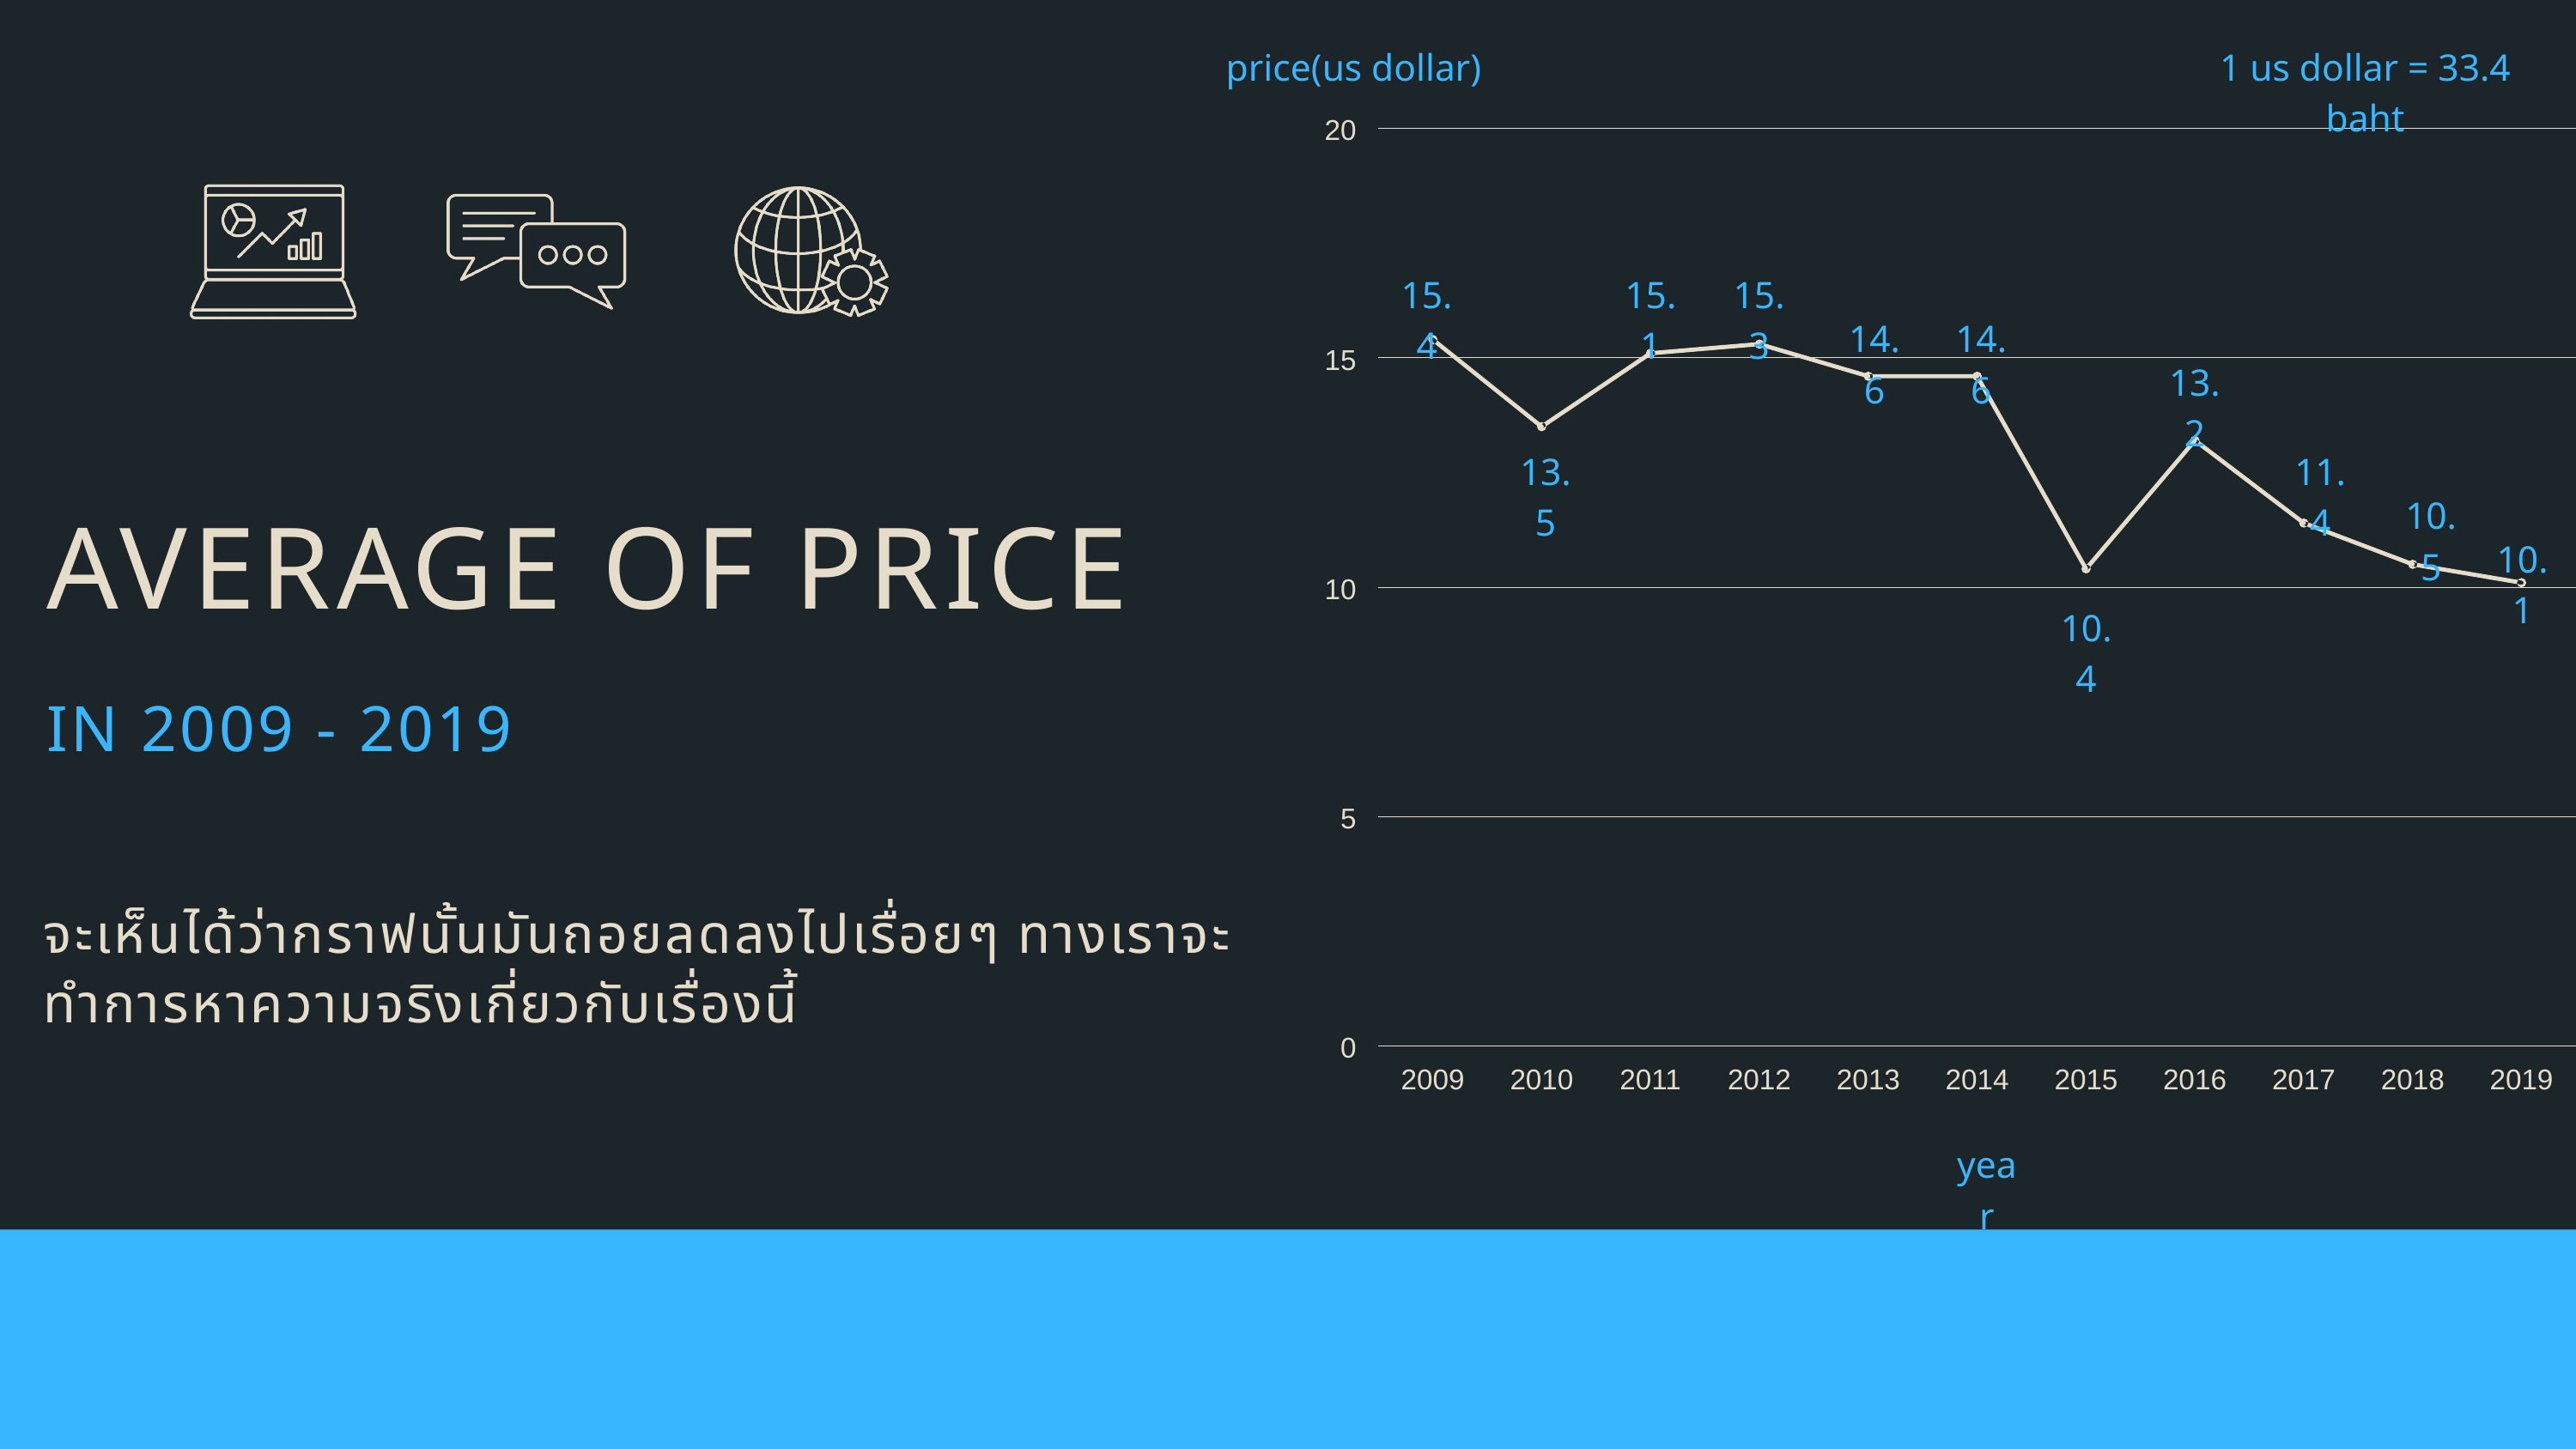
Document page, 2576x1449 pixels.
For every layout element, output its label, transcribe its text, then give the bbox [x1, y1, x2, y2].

text_box จะเห็นได้ว่ากราฟนั้นมันถอยลดลงไปเรื่อยๆ ทางเราจะทำการหาความจริงเกี่ยวกับเรื่องนี้ [43, 894, 1274, 1034]
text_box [1324, 111, 2576, 1095]
text_box price(us dollar) [1224, 37, 1483, 88]
text_box [0, 1229, 2576, 1449]
text_box year [1950, 1134, 2024, 1237]
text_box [46, 490, 1277, 760]
picture [682, 122, 940, 380]
picture [144, 122, 659, 380]
text_box 1 us dollar = 33.4 baht [2178, 37, 2553, 110]
